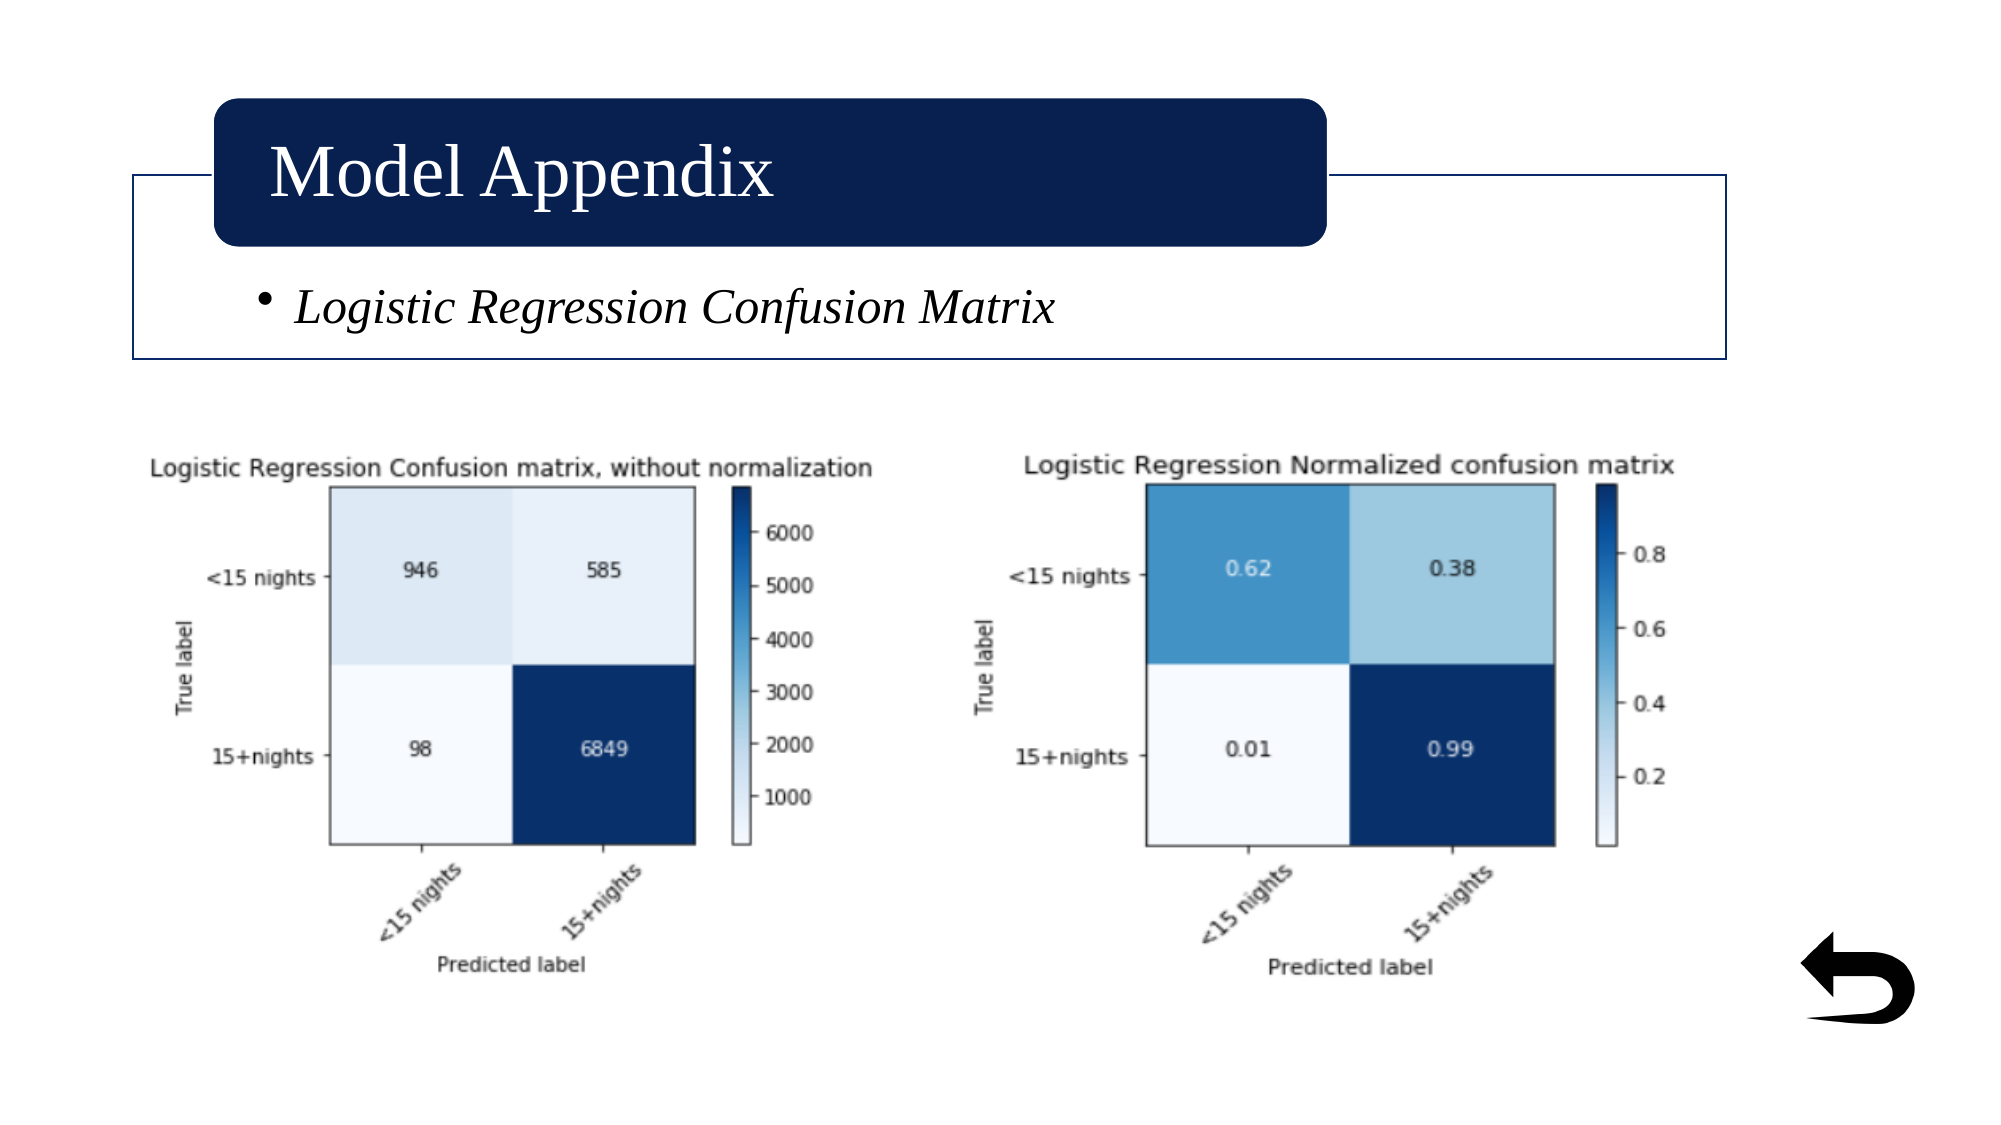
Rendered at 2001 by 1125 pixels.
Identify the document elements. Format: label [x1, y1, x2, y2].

picture [960, 439, 1757, 989]
picture [1792, 912, 1924, 1045]
picture [133, 439, 905, 983]
text_box [133, 95, 1727, 359]
